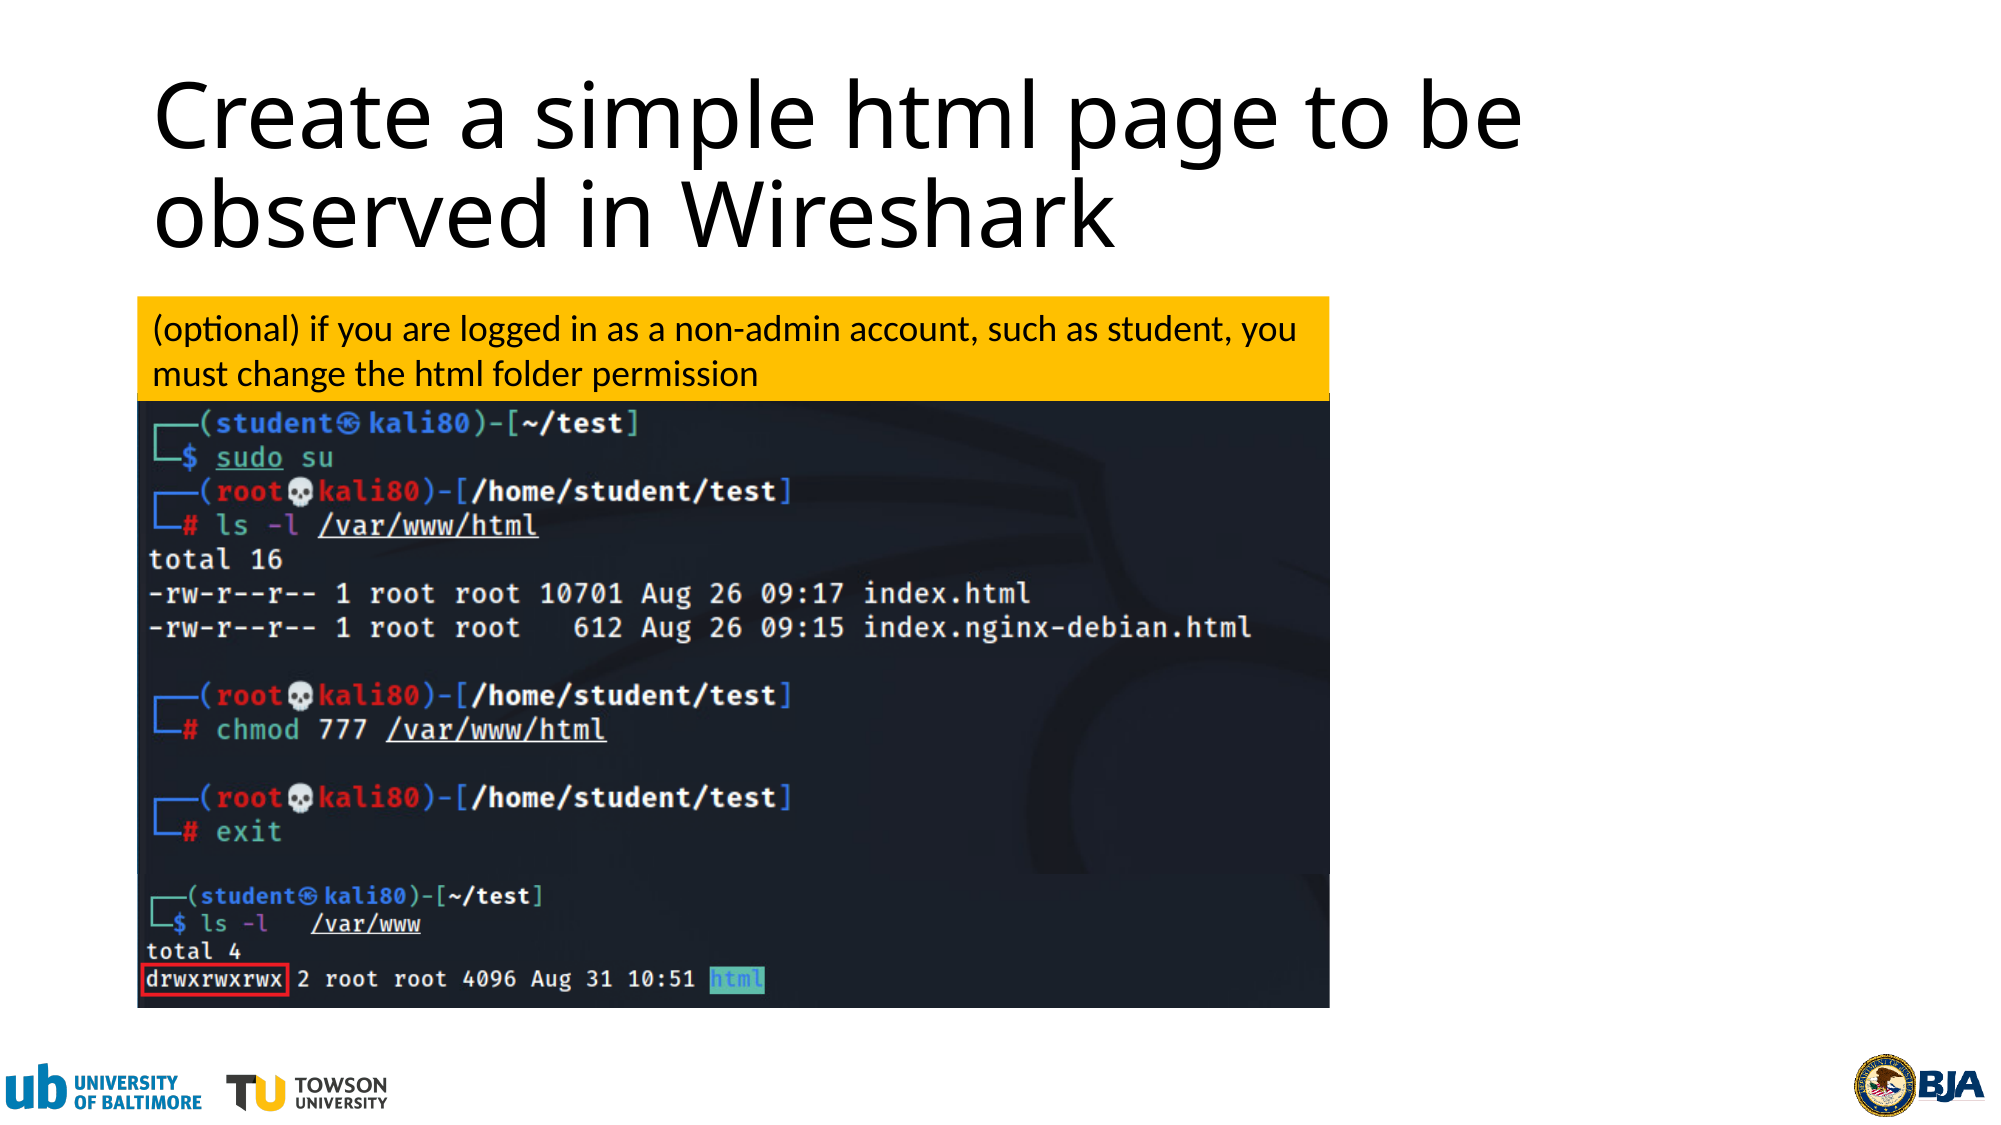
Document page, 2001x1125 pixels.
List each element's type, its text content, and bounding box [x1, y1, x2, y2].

text_box (optional) if you are logged in as a non-admin account, such as student, you must change the html folder permission [137, 296, 1330, 393]
picture [1854, 1054, 1986, 1117]
picture [137, 393, 1330, 1008]
title Create a simple html page to be observed in Wireshark [137, 59, 1863, 278]
picture [0, 1031, 407, 1125]
